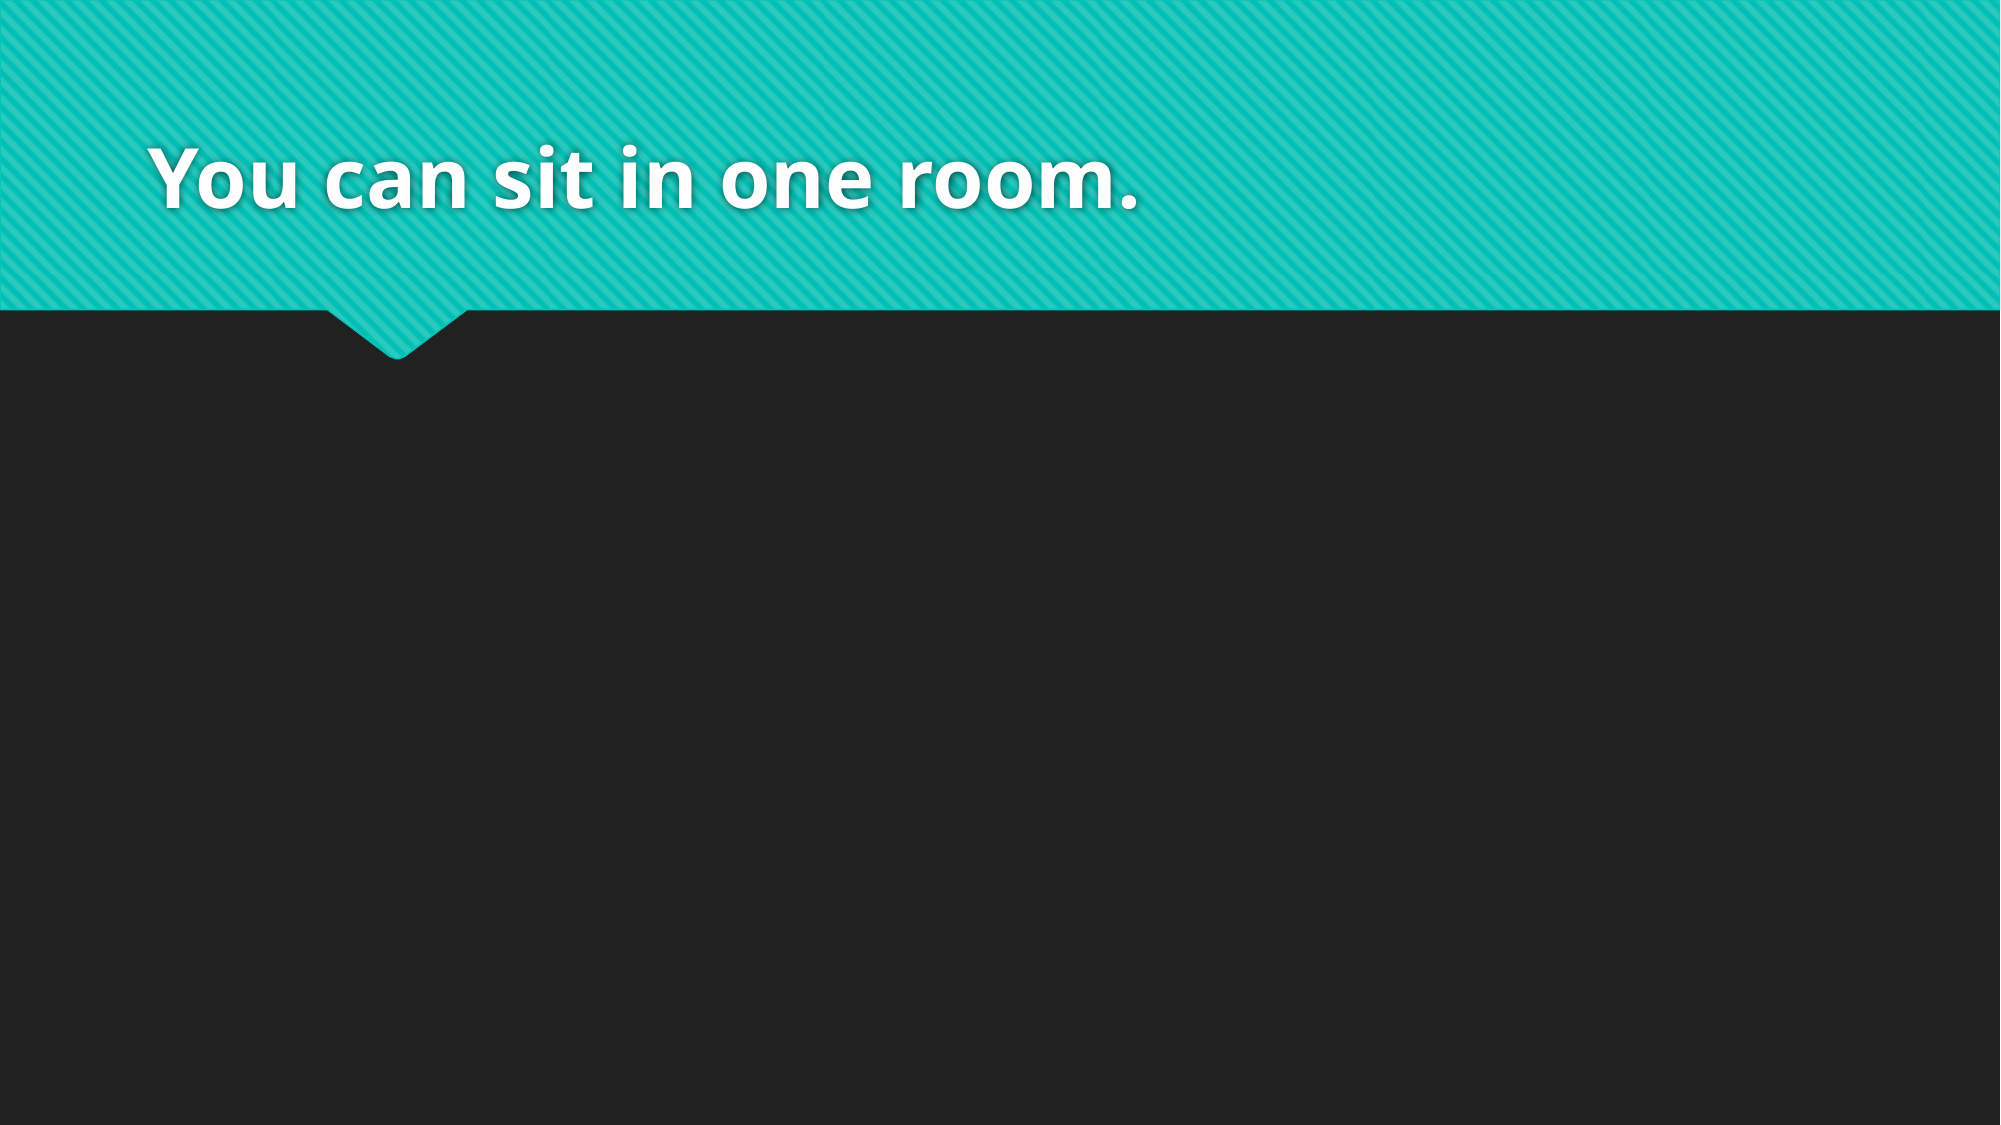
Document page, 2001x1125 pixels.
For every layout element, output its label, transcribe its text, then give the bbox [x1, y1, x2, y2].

title You can sit in one room. [132, 73, 1868, 233]
